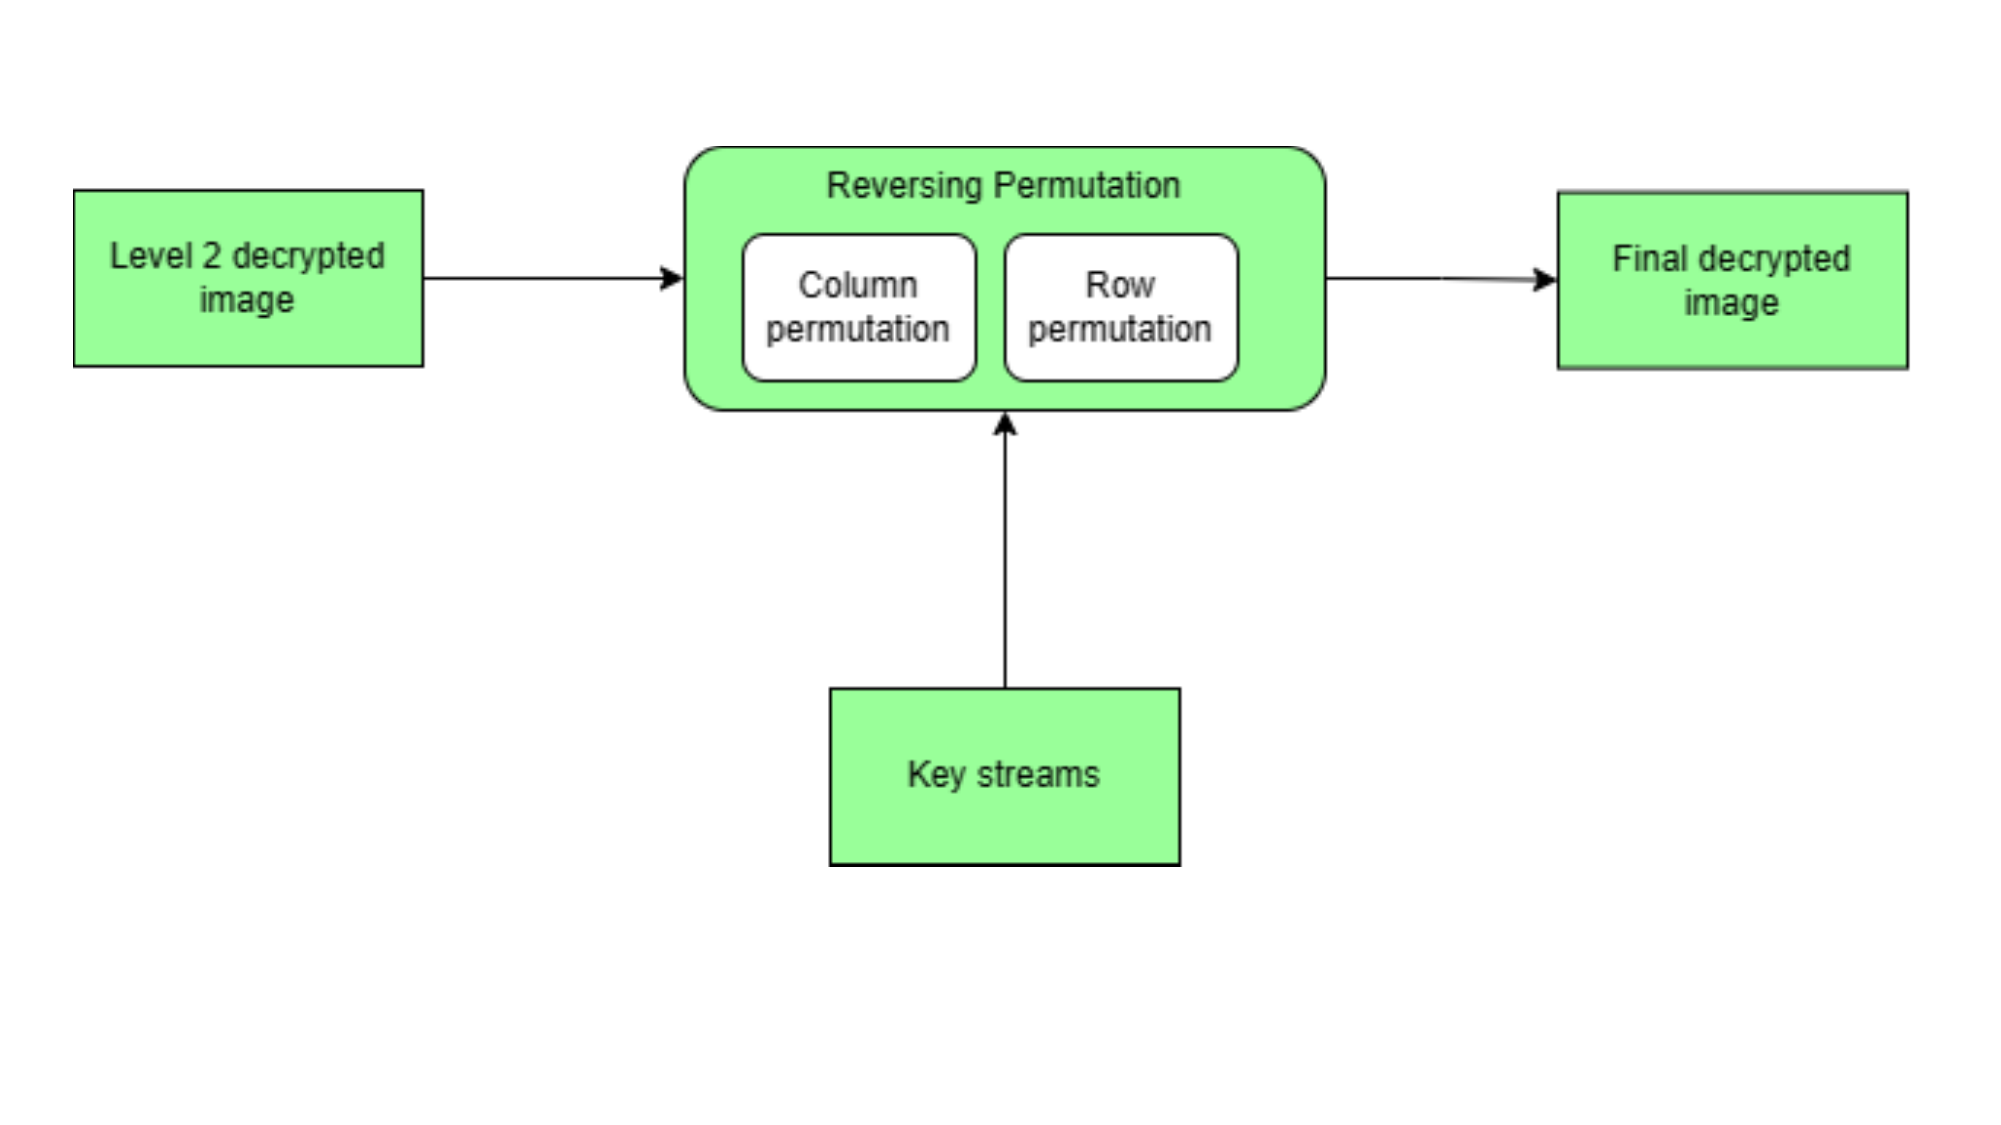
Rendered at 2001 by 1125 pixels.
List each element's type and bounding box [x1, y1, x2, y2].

list [73, 146, 1913, 867]
